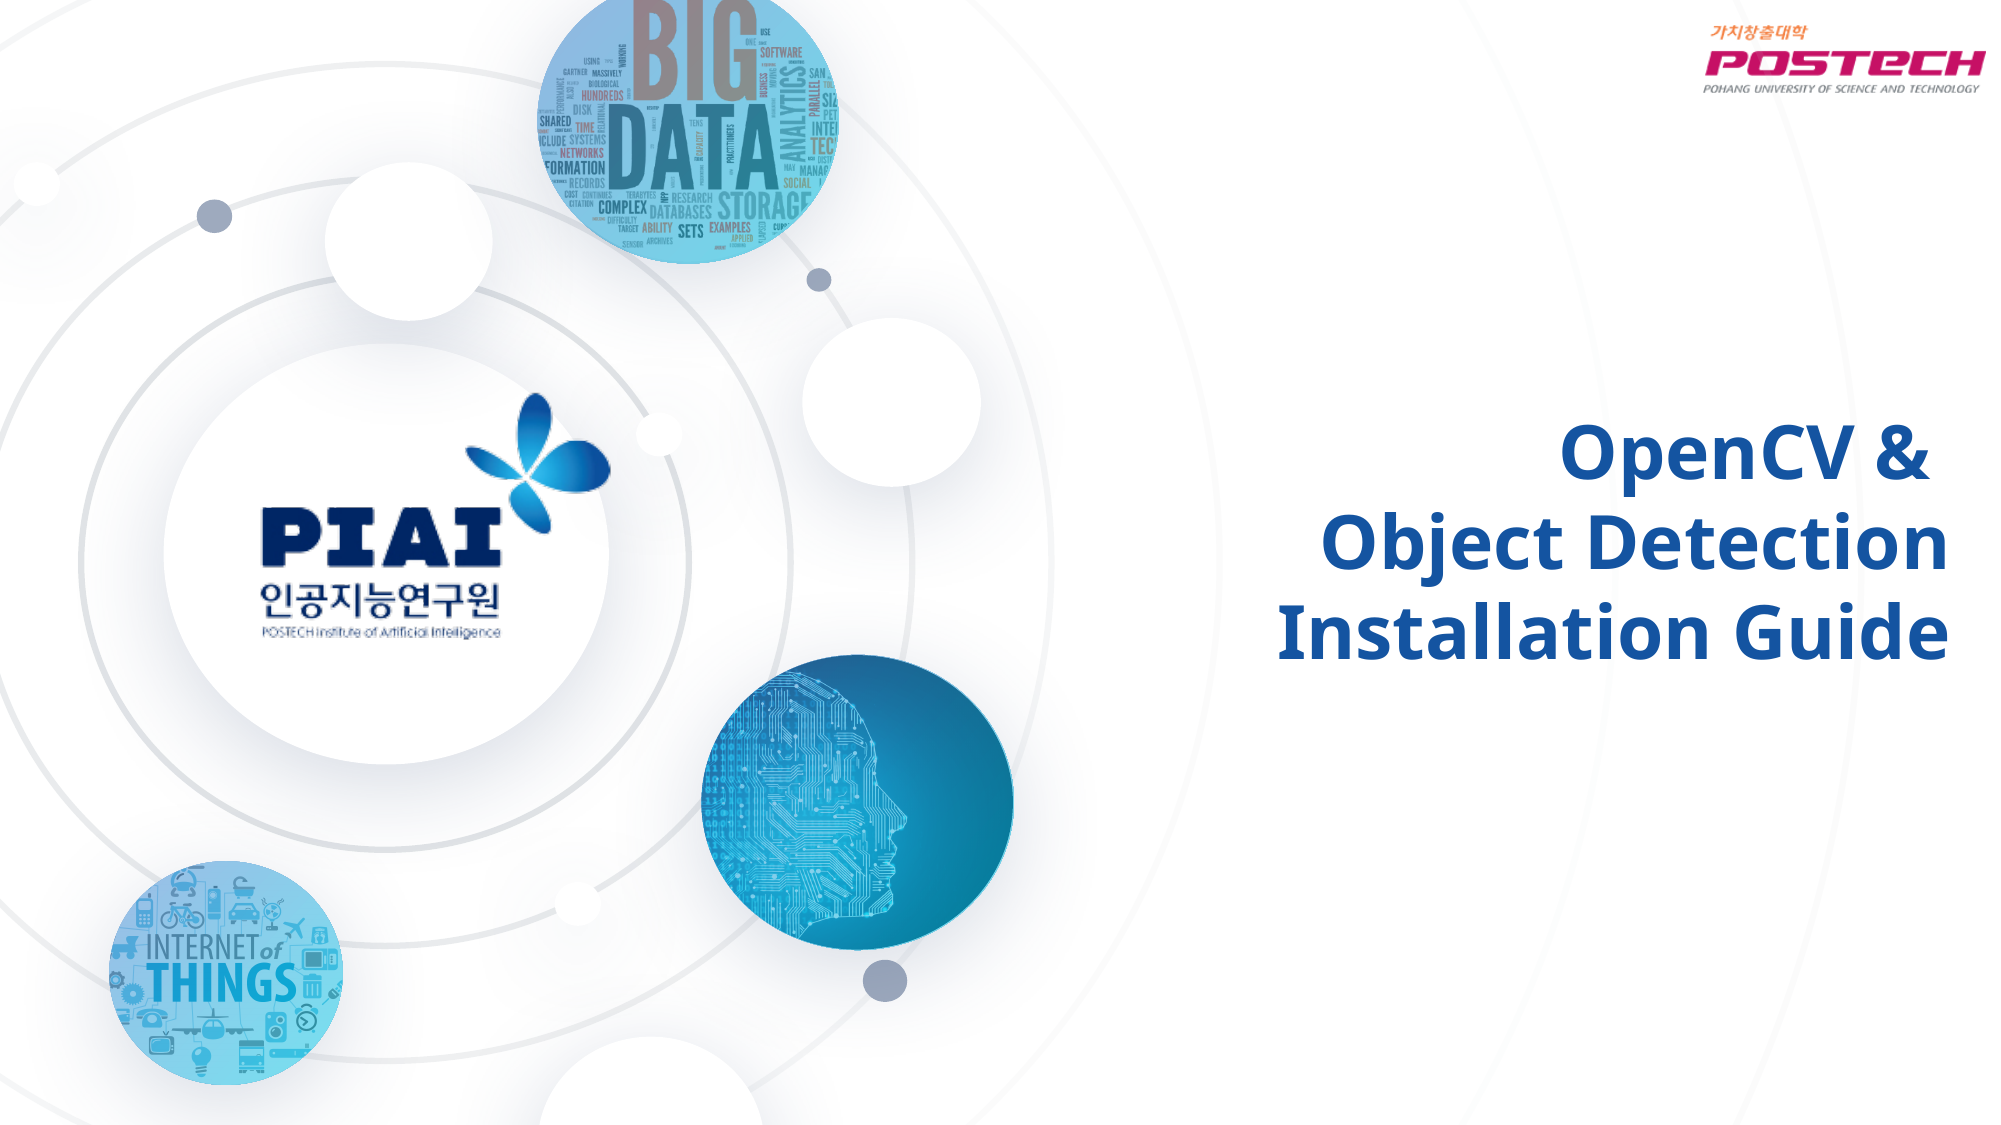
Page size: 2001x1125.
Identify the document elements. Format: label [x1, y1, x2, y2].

picture [171, 383, 713, 652]
text_box [0, 0, 2000, 1125]
